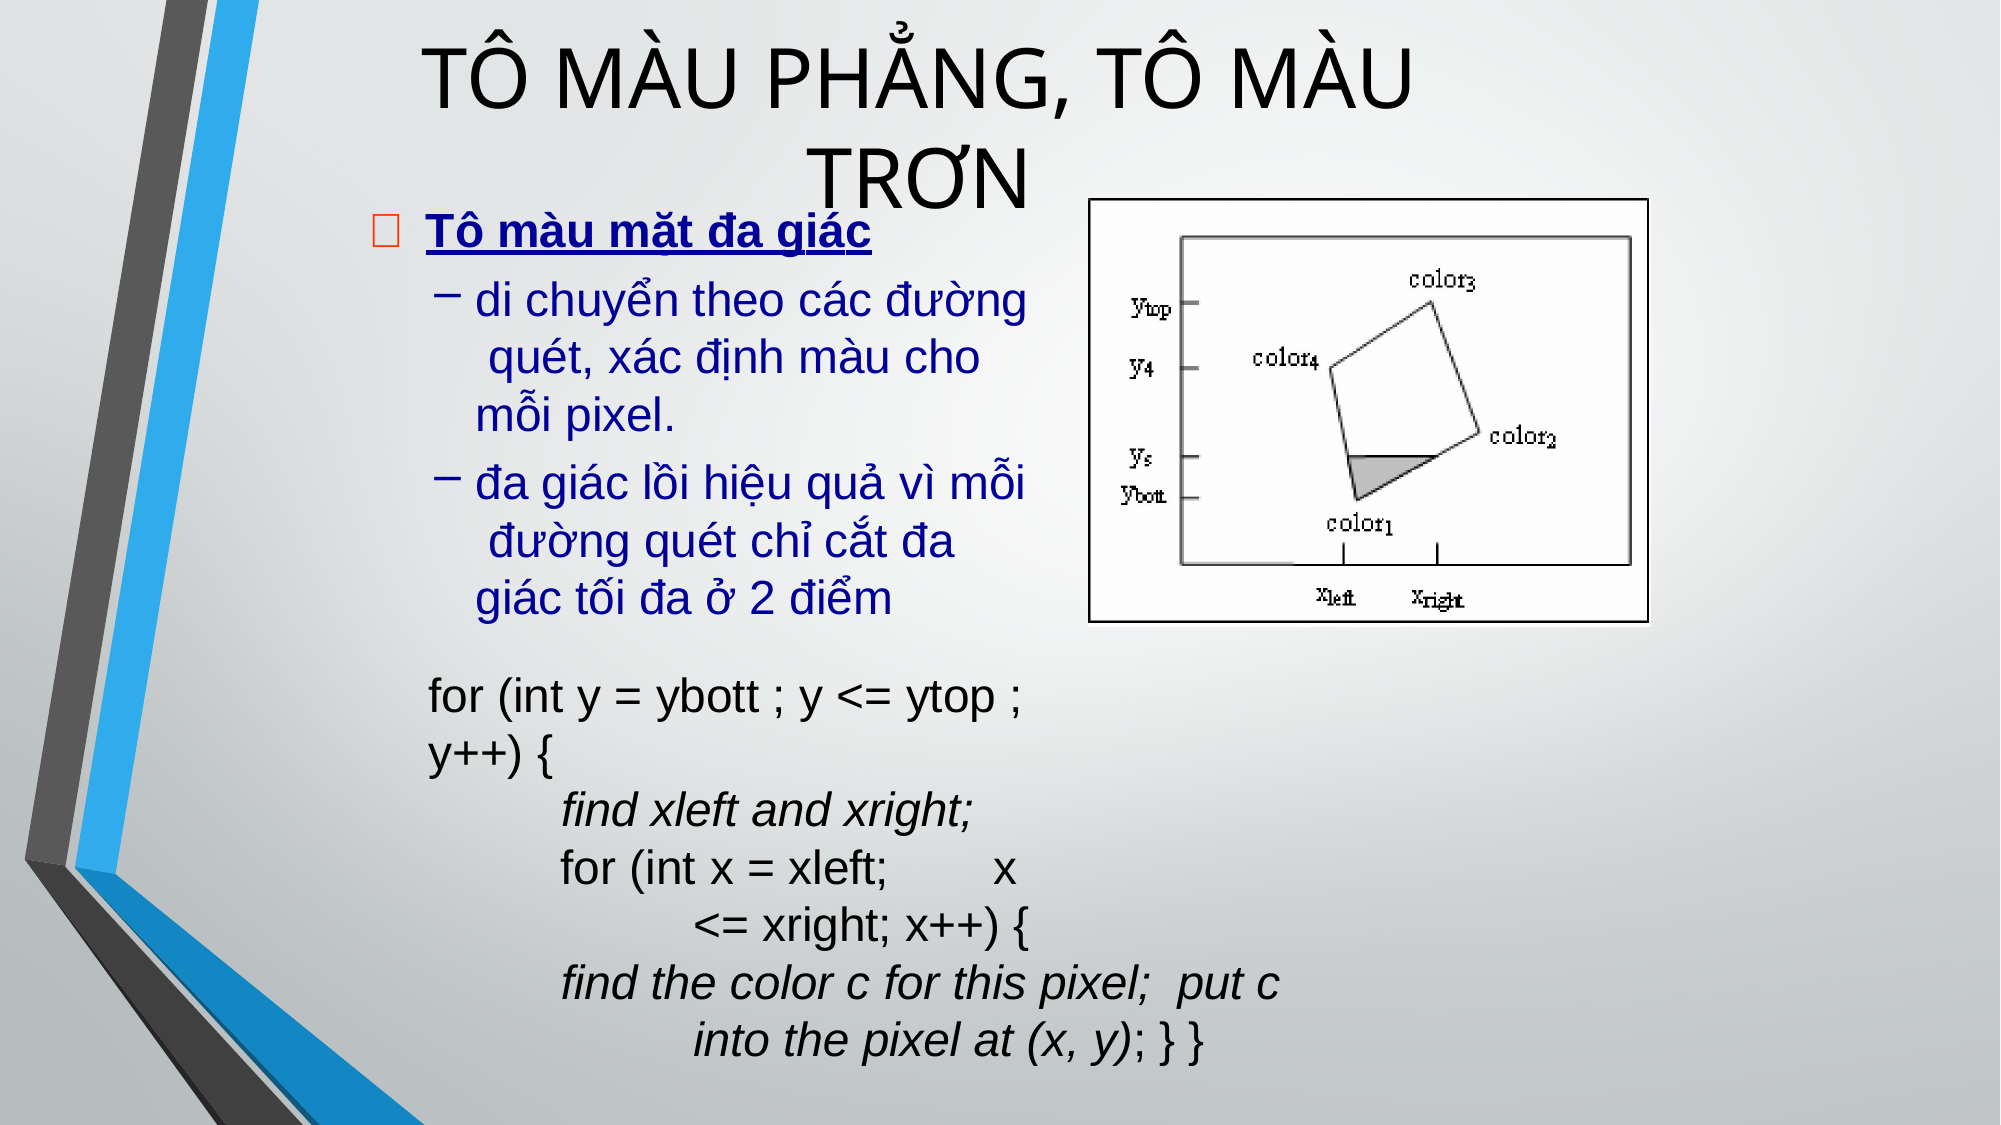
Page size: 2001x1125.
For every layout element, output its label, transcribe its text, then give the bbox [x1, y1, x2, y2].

picture [1087, 198, 1651, 627]
title TÔ MÀU PHẲNG, TÔ MÀU TRƠN [340, 23, 1496, 226]
text_box  Tô màu mặt đa giác di chuyển theo các đường quét, xác định màu cho mỗi pixel. đa giác lồi hiệu quả vì mỗi đường quét chỉ cắt đa giác tối đa ở 2 điểm for (int y = ybott ; y <= ytop ; y++) { find xleft and xright; for (int x = xleft; x <= xright; x++) { find the color c for this pixel; put c into the pixel at (x, y); } } [366, 186, 1326, 1067]
